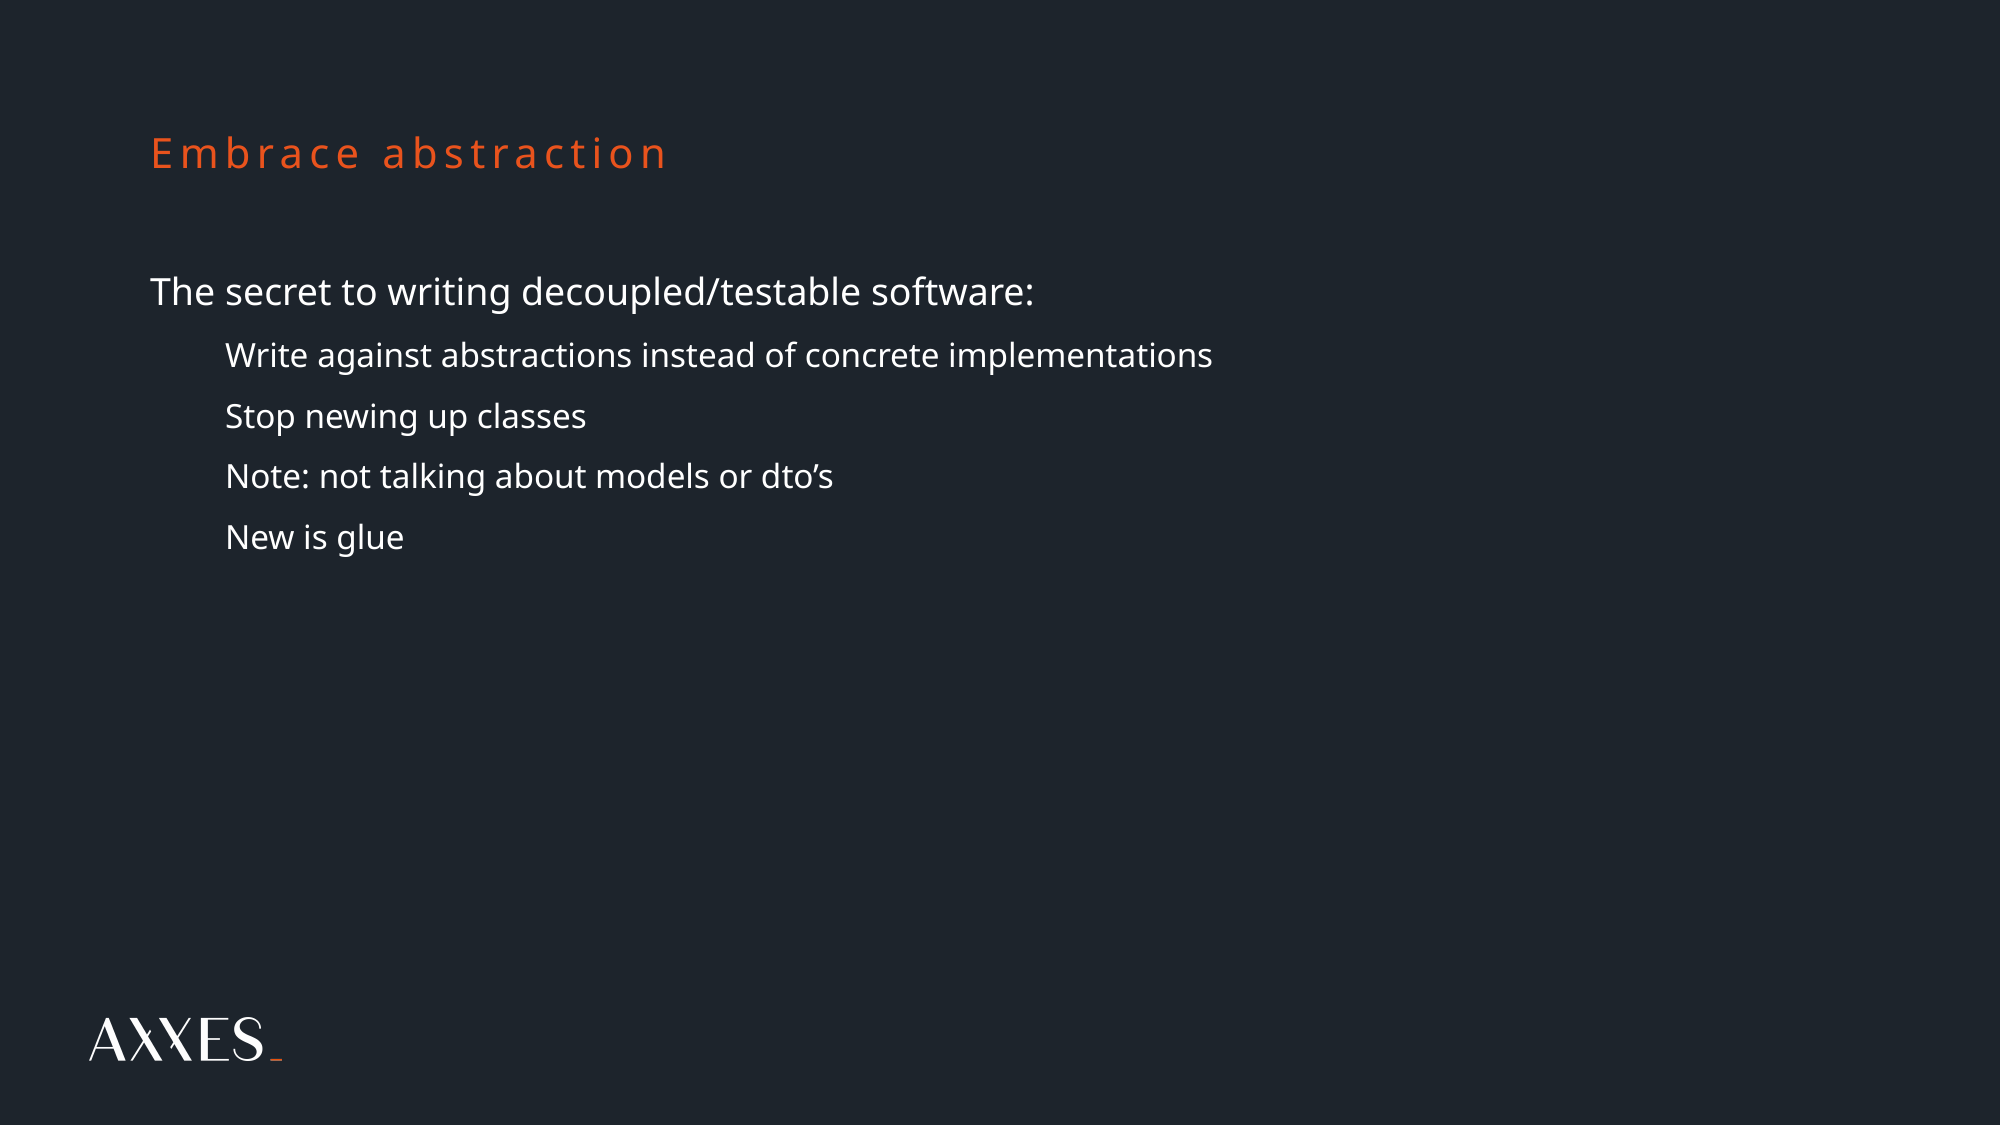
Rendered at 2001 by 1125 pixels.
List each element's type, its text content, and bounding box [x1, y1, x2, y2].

list The secret to writing decoupled/testable software: Write against abstractions instead of concrete implementations Stop newing up classes Note: not talking about models or dto’s New is glue [135, 260, 1858, 905]
picture [89, 1017, 282, 1061]
title Embrace abstraction [135, 113, 781, 186]
